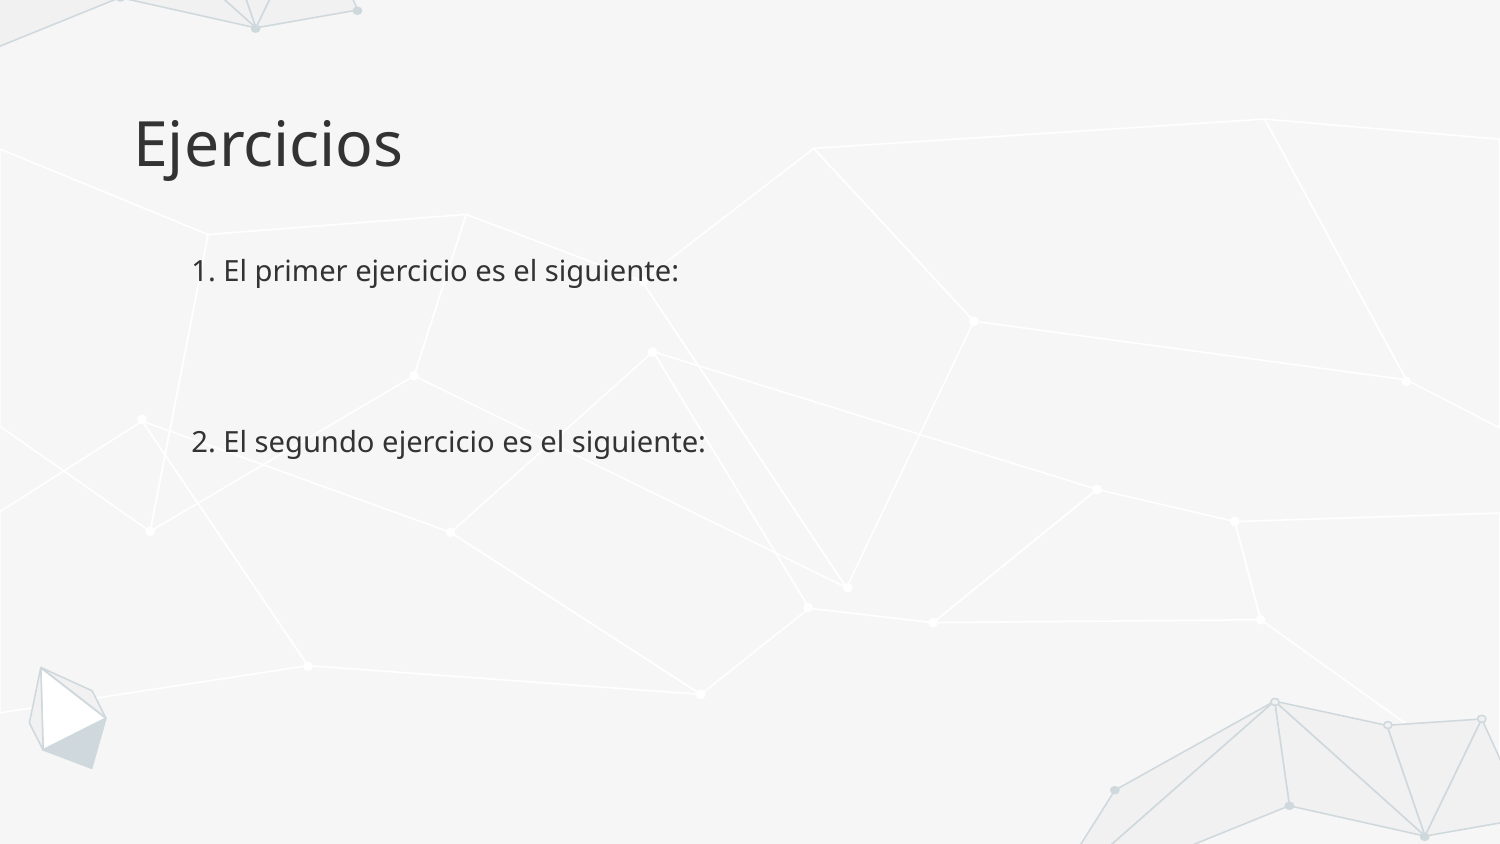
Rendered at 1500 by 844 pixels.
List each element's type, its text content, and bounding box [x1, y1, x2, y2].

text_box 2. El segundo ejercicio es el siguiente: [153, 402, 1050, 508]
subtitle 1. El primer ejercicio es el siguiente: [153, 232, 1050, 337]
title Ejercicios [118, 88, 1382, 183]
